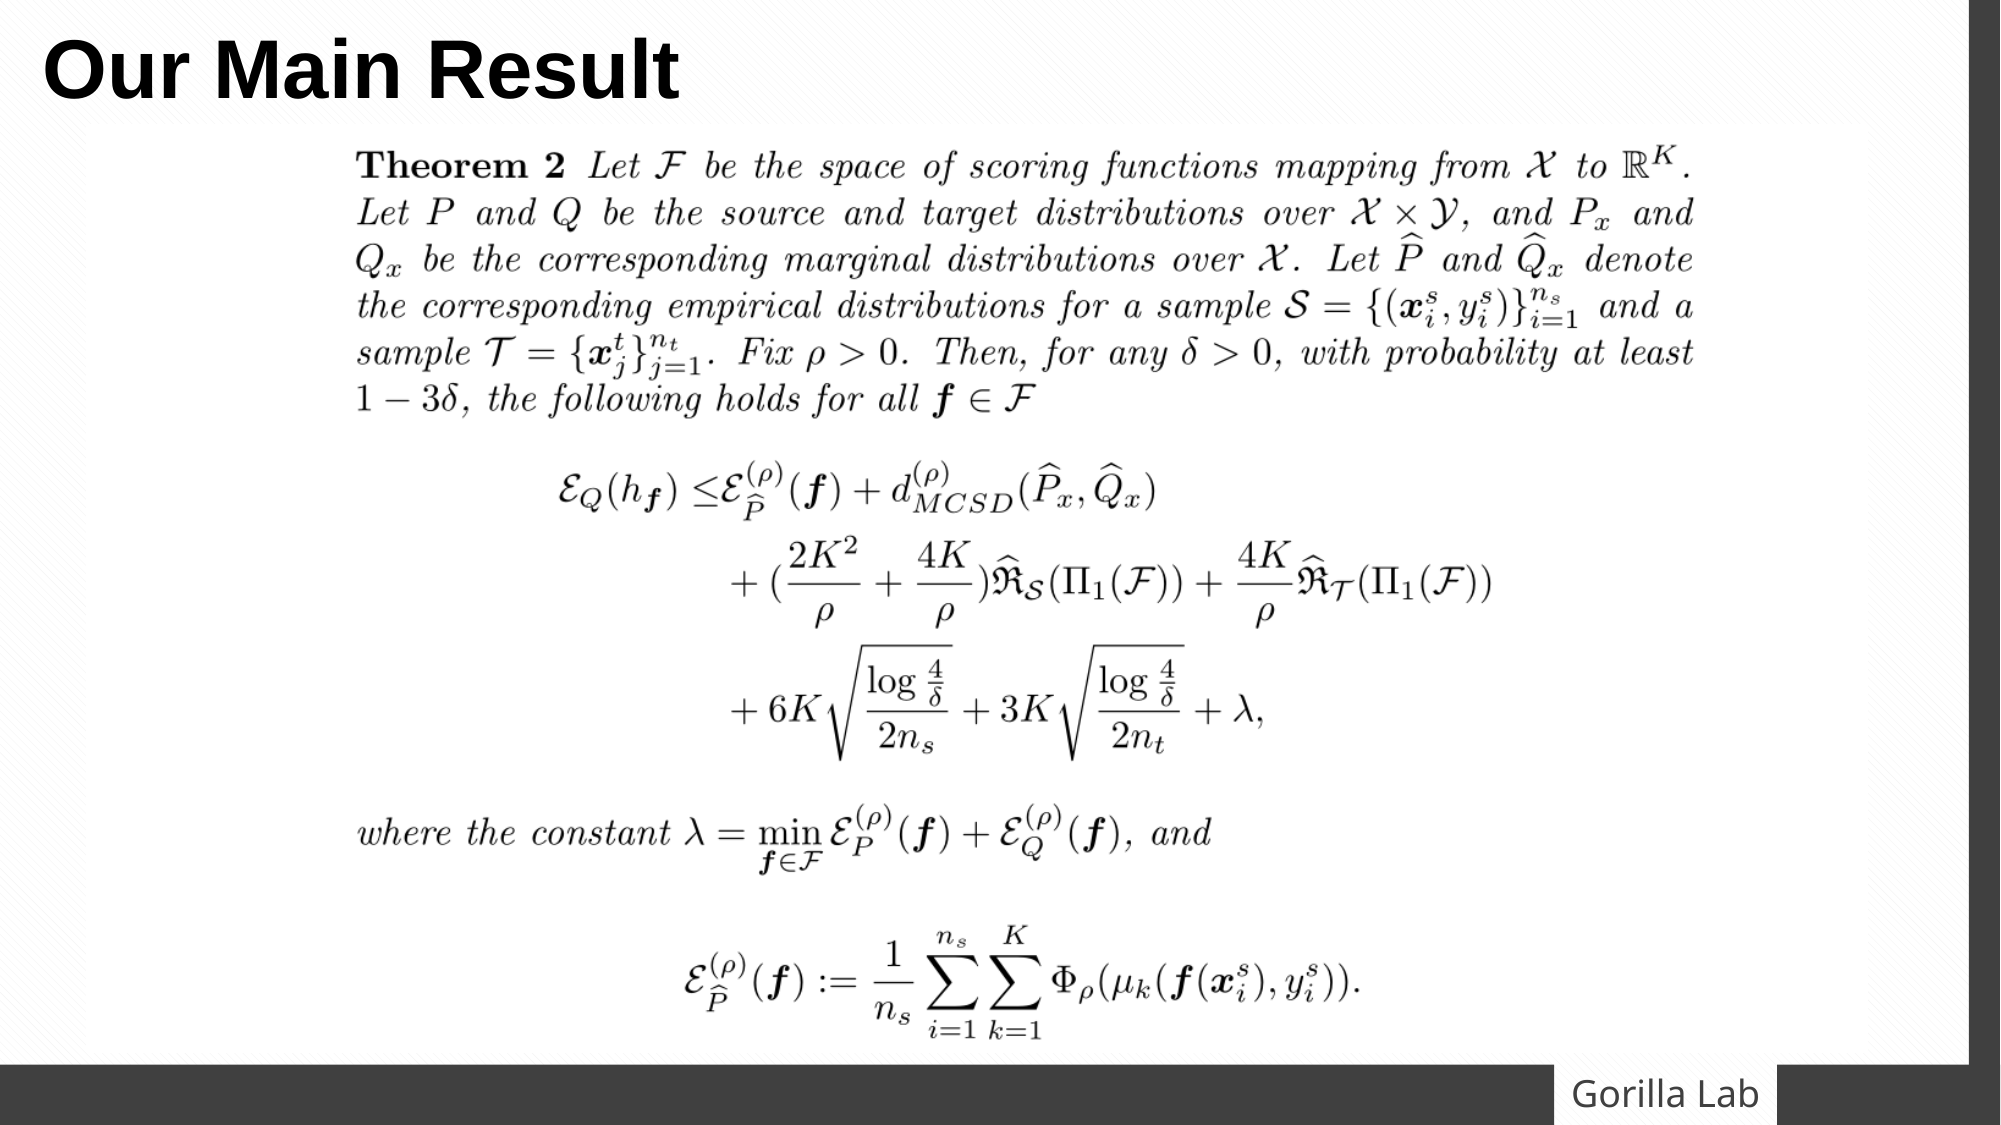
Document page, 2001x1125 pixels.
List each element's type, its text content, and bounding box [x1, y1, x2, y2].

text_box Our Main Result [27, 8, 1678, 123]
picture [85, 123, 1869, 1054]
